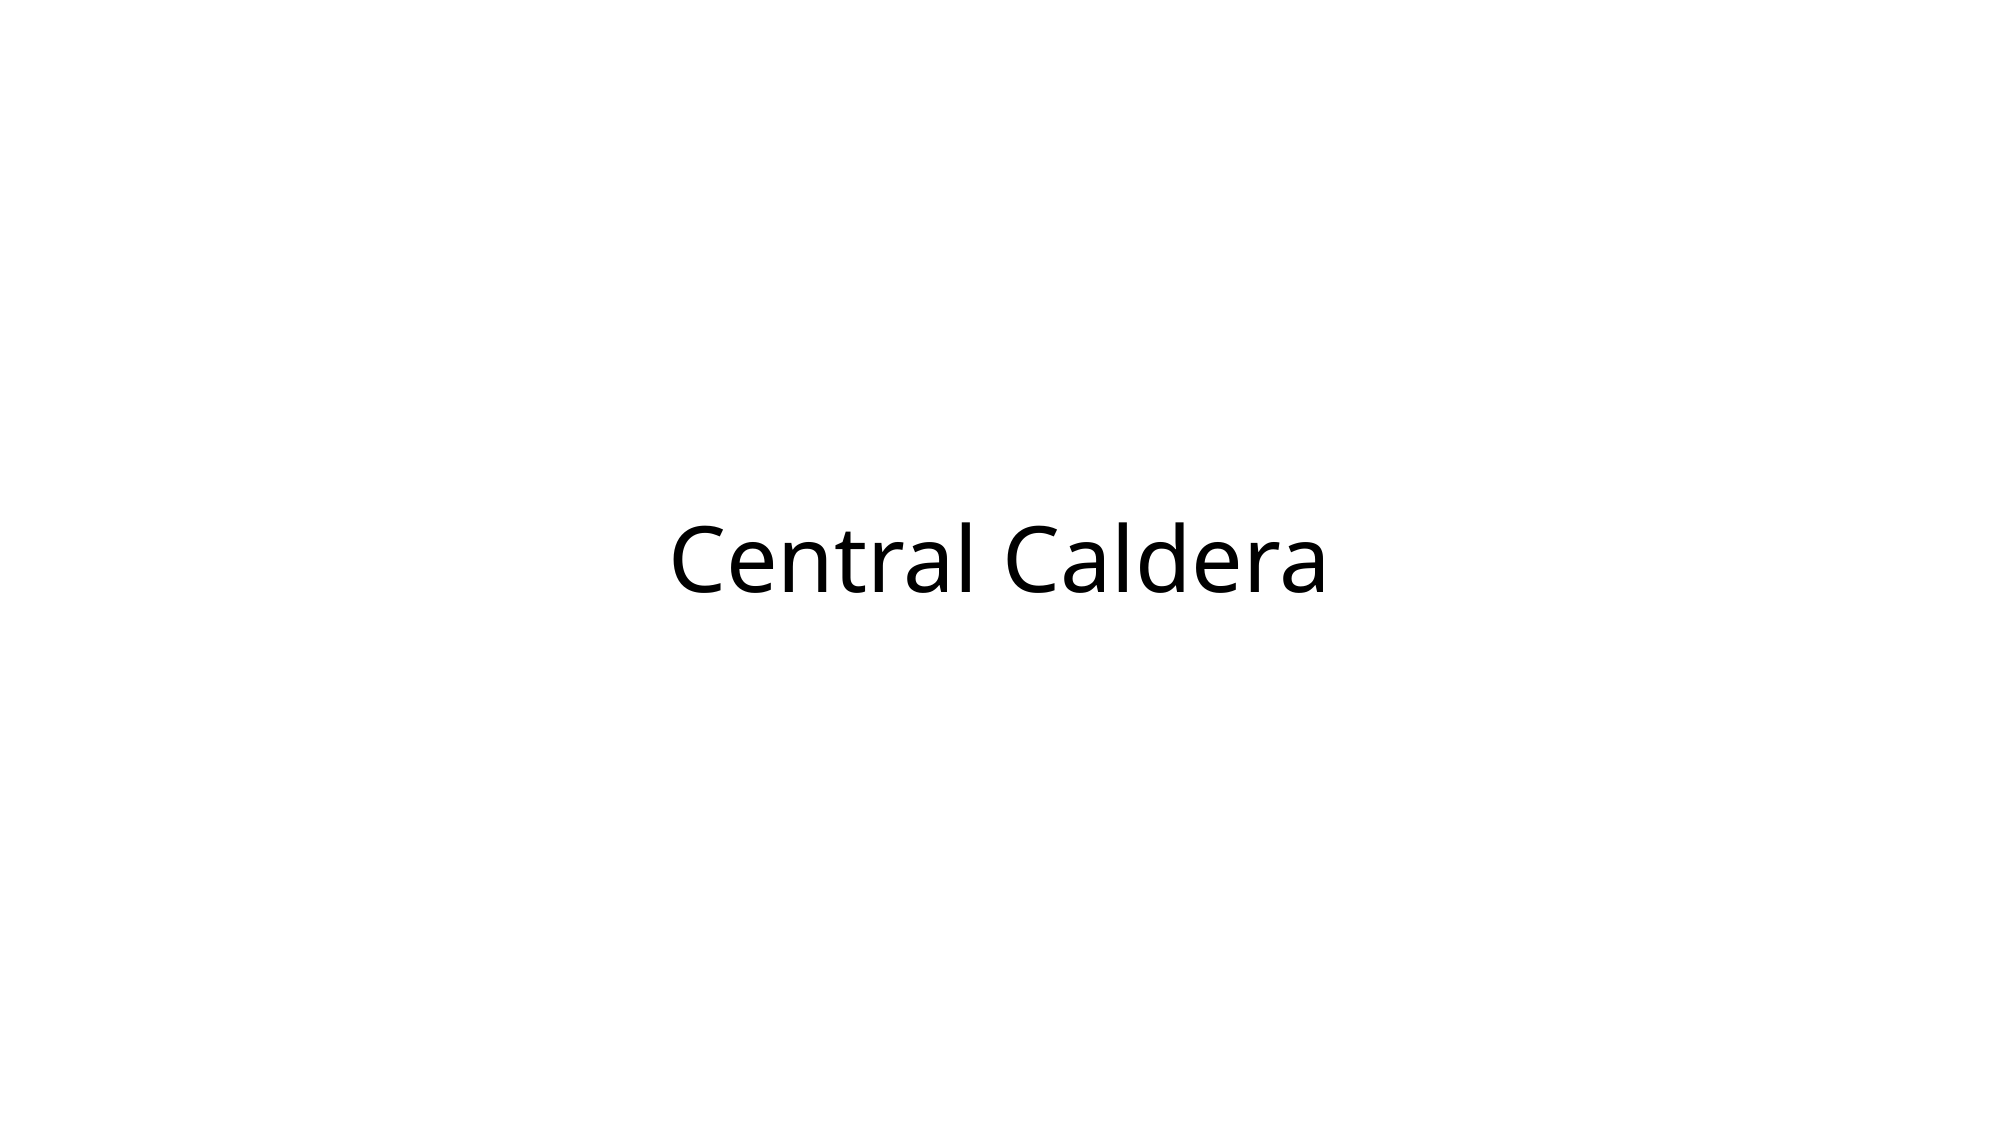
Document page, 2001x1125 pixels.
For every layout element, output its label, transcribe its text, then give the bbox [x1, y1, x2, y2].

title Central Caldera [137, 453, 1863, 672]
